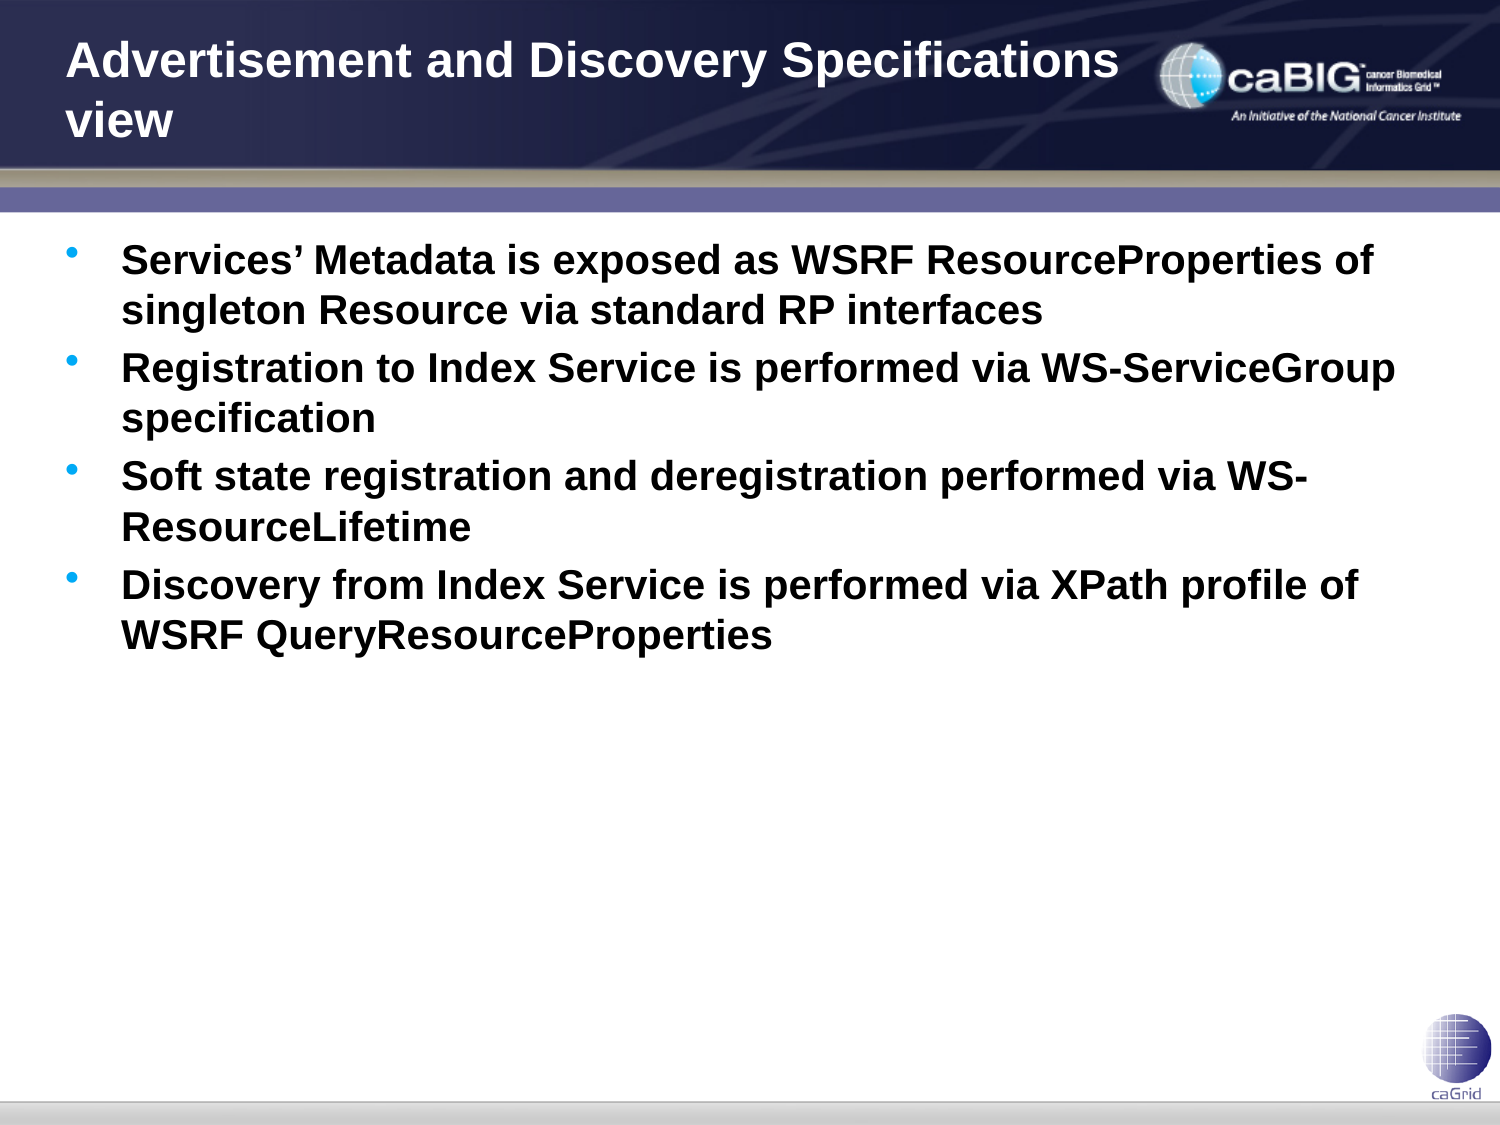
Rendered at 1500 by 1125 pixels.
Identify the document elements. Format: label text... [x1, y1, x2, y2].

picture [0, 213, 1500, 1125]
picture [0, 0, 1500, 187]
title Advertisement and Discovery Specifications view [49, 0, 1176, 176]
list Services’ Metadata is exposed as WSRF ResourceProperties of singleton Resource via standard RP interfaces Registration to Index Service is performed via WS-ServiceGroup specification Soft state registration and deregistration performed via WS-ResourceLifetime Discovery from Index Service is performed via XPath profile of WSRF QueryResourceProperties [49, 224, 1438, 1038]
